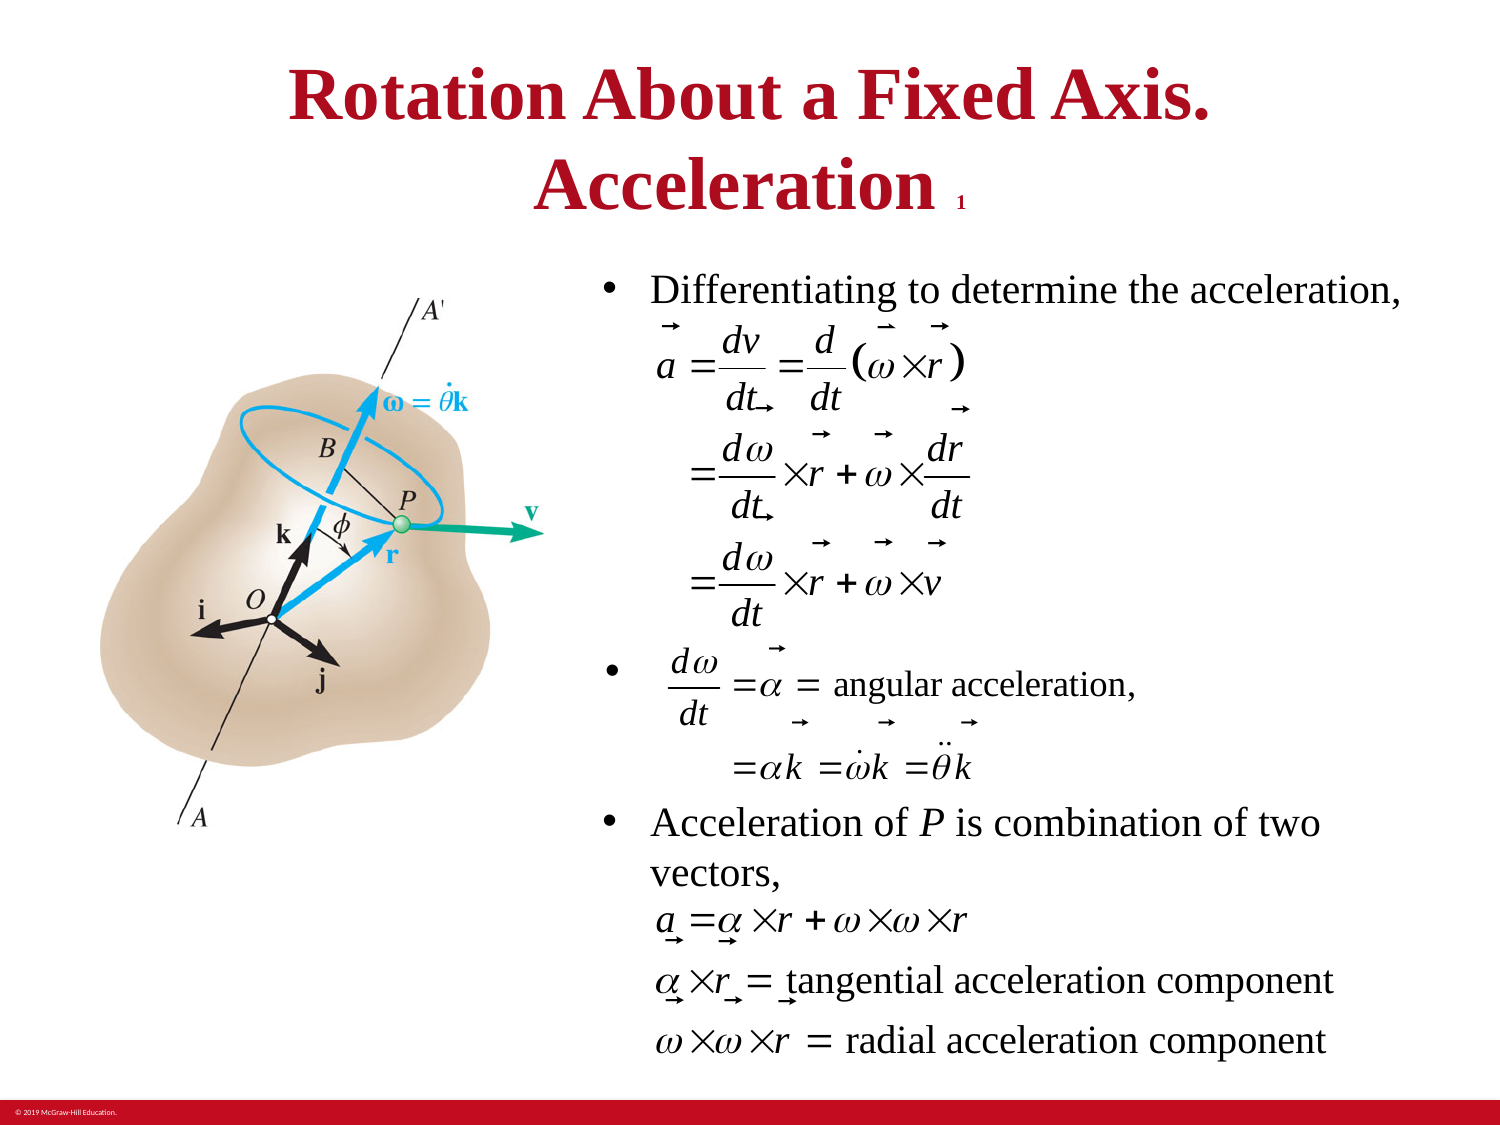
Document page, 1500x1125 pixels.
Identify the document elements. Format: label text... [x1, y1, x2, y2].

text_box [649, 895, 1345, 1071]
title Rotation About a Fixed Axis. Acceleration 1 [75, 37, 1425, 223]
list Acceleration of P is combination of two vectors, [587, 787, 1425, 887]
list [590, 637, 657, 713]
picture [99, 297, 544, 827]
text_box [662, 637, 1142, 797]
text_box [649, 312, 979, 635]
list Differentiating to determine the acceleration, [587, 254, 1425, 313]
